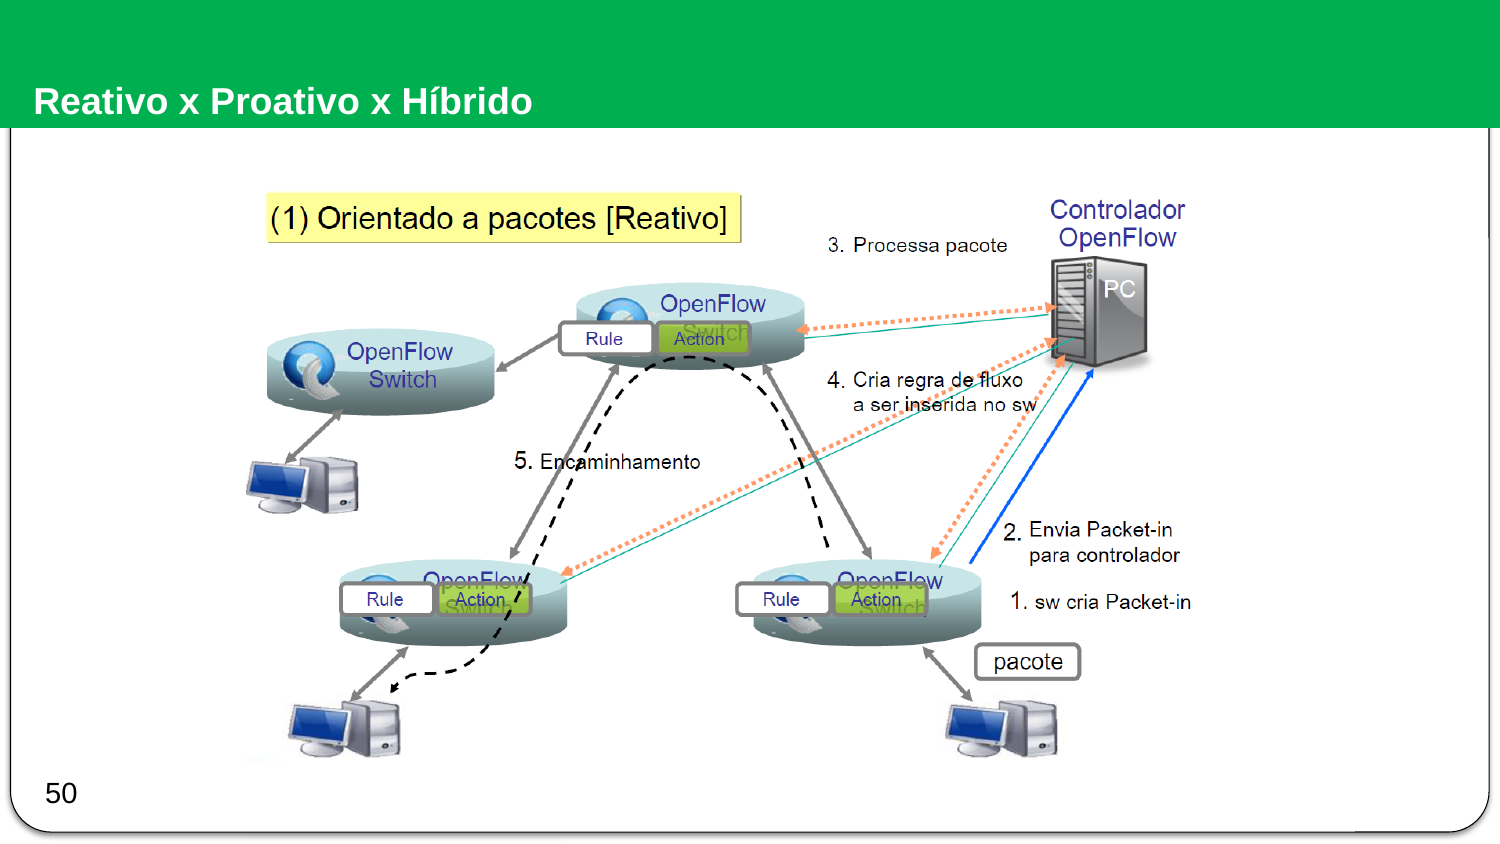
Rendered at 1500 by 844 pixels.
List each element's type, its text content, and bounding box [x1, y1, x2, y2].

slide_number 50 [23, 764, 99, 821]
title Reativo x Proativo x Híbrido [18, 0, 1294, 138]
picture [246, 184, 1199, 764]
